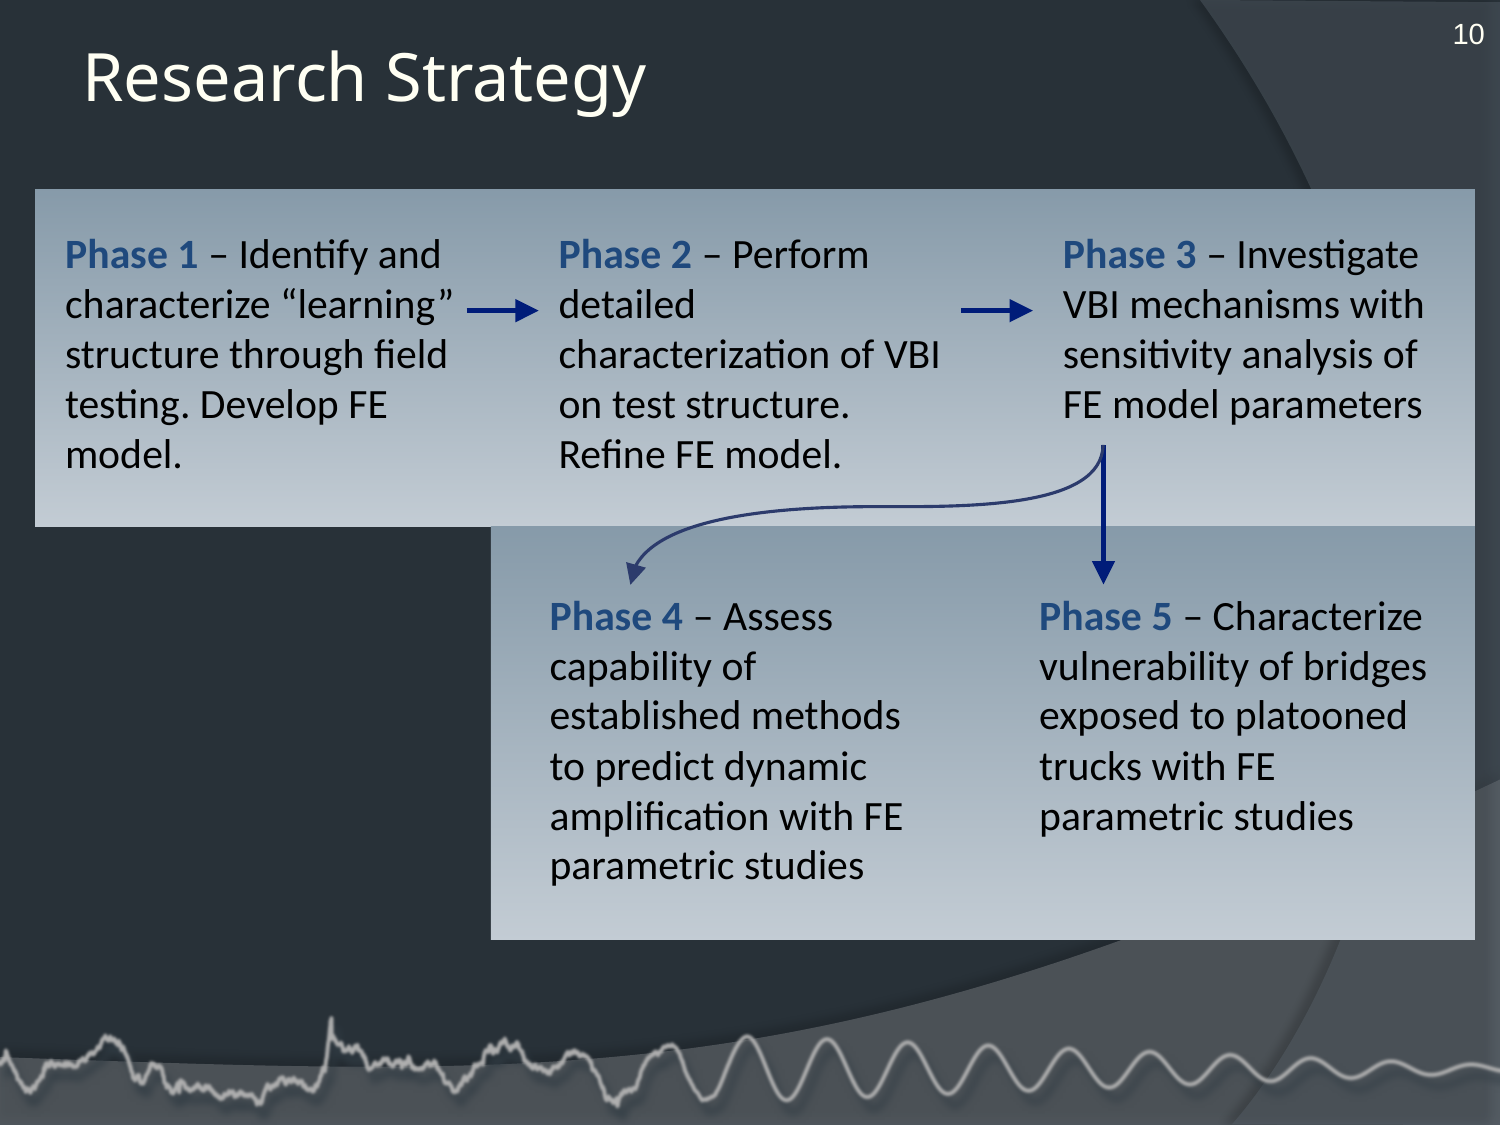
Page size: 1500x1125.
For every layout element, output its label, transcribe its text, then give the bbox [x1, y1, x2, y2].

title Research Strategy [75, 24, 1425, 125]
text_box Phase 4 – Assess capability of established methods to predict dynamic amplification with FE parametric studies [534, 580, 955, 896]
text_box Phase 3 – Investigate VBI mechanisms with sensitivity analysis of FE model parameters [1032, 189, 1475, 435]
text_box Phase 2 – Perform detailed characterization of VBI on test structure. Refine FE model. [528, 189, 961, 485]
text_box Phase 5 – Characterize vulnerability of bridges exposed to platooned trucks with FE parametric studies [1024, 580, 1445, 846]
text_box [489, 525, 1476, 941]
slide_number 10 [1374, 0, 1500, 60]
text_box [626, 447, 1093, 585]
text_box Phase 1 – Identify and characterize “learning” structure through field testing. Develop FE model. [35, 189, 493, 485]
text_box [33, 188, 1476, 528]
picture [0, 987, 1500, 1125]
